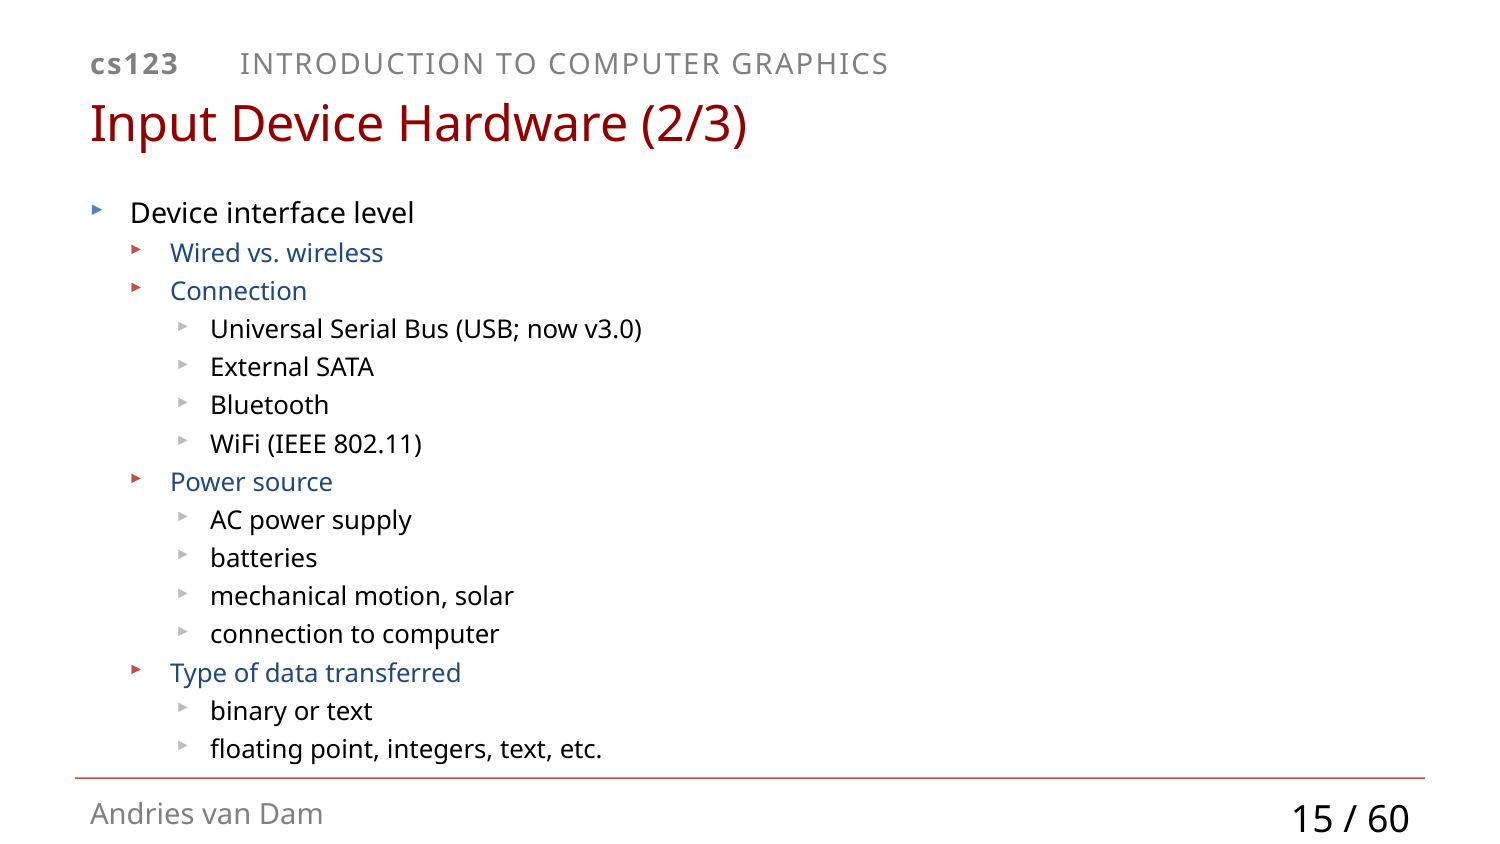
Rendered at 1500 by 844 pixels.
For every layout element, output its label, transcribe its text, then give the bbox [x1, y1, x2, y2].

title Input Device Hardware (2/3) [75, 84, 1425, 160]
list Device interface level Wired vs. wireless Connection Universal Serial Bus (USB; now v3.0) External SATA Bluetooth WiFi (IEEE 802.11) Power source AC power supply batteries mechanical motion, solar connection to computer Type of data transferred binary or text floating point, integers, text, etc. [75, 187, 1425, 779]
